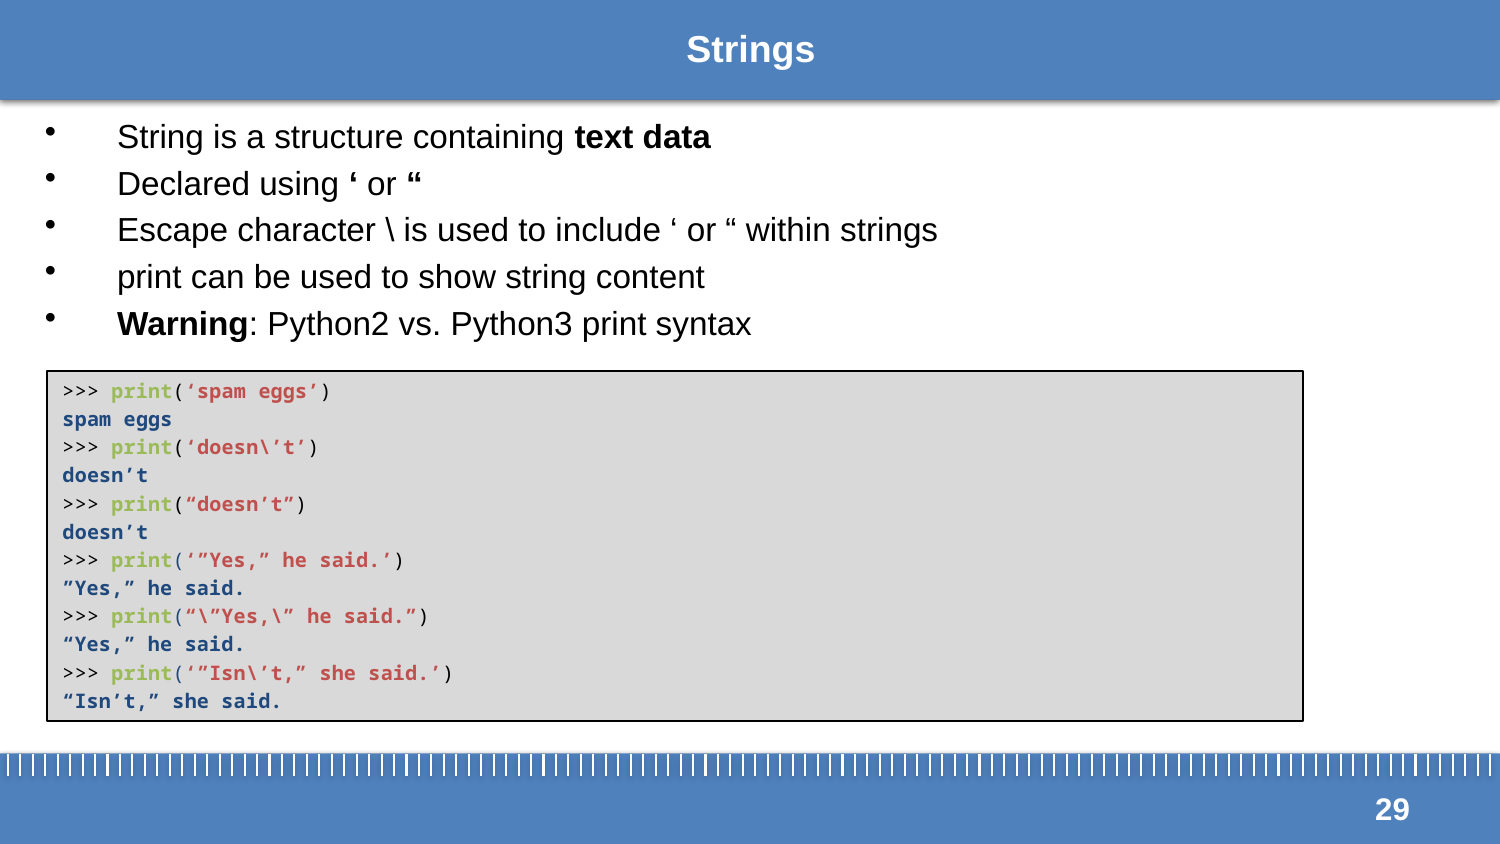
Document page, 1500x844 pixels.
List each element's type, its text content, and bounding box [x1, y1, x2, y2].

title Strings [47, 17, 1455, 83]
list >>> print(‘spam eggs’) spam eggs >>> print(‘doesn\’t’) doesn’t >>> print(“doesn’t”) doesn’t >>> print(‘”Yes,” he said.’) ”Yes,” he said. >>> print(“\”Yes,\” he said.”) “Yes,” he said. >>> print(‘”Isn\’t,” she said.’) “Isn’t,” she said. [46, 370, 1304, 722]
slide_number 29 [1074, 782, 1425, 827]
text_box String is a structure containing text data Declared using ‘ or “ Escape character \ is used to include ‘ or “ within strings print can be used to show string content Warning: Python2 vs. Python3 print syntax [29, 108, 1473, 359]
